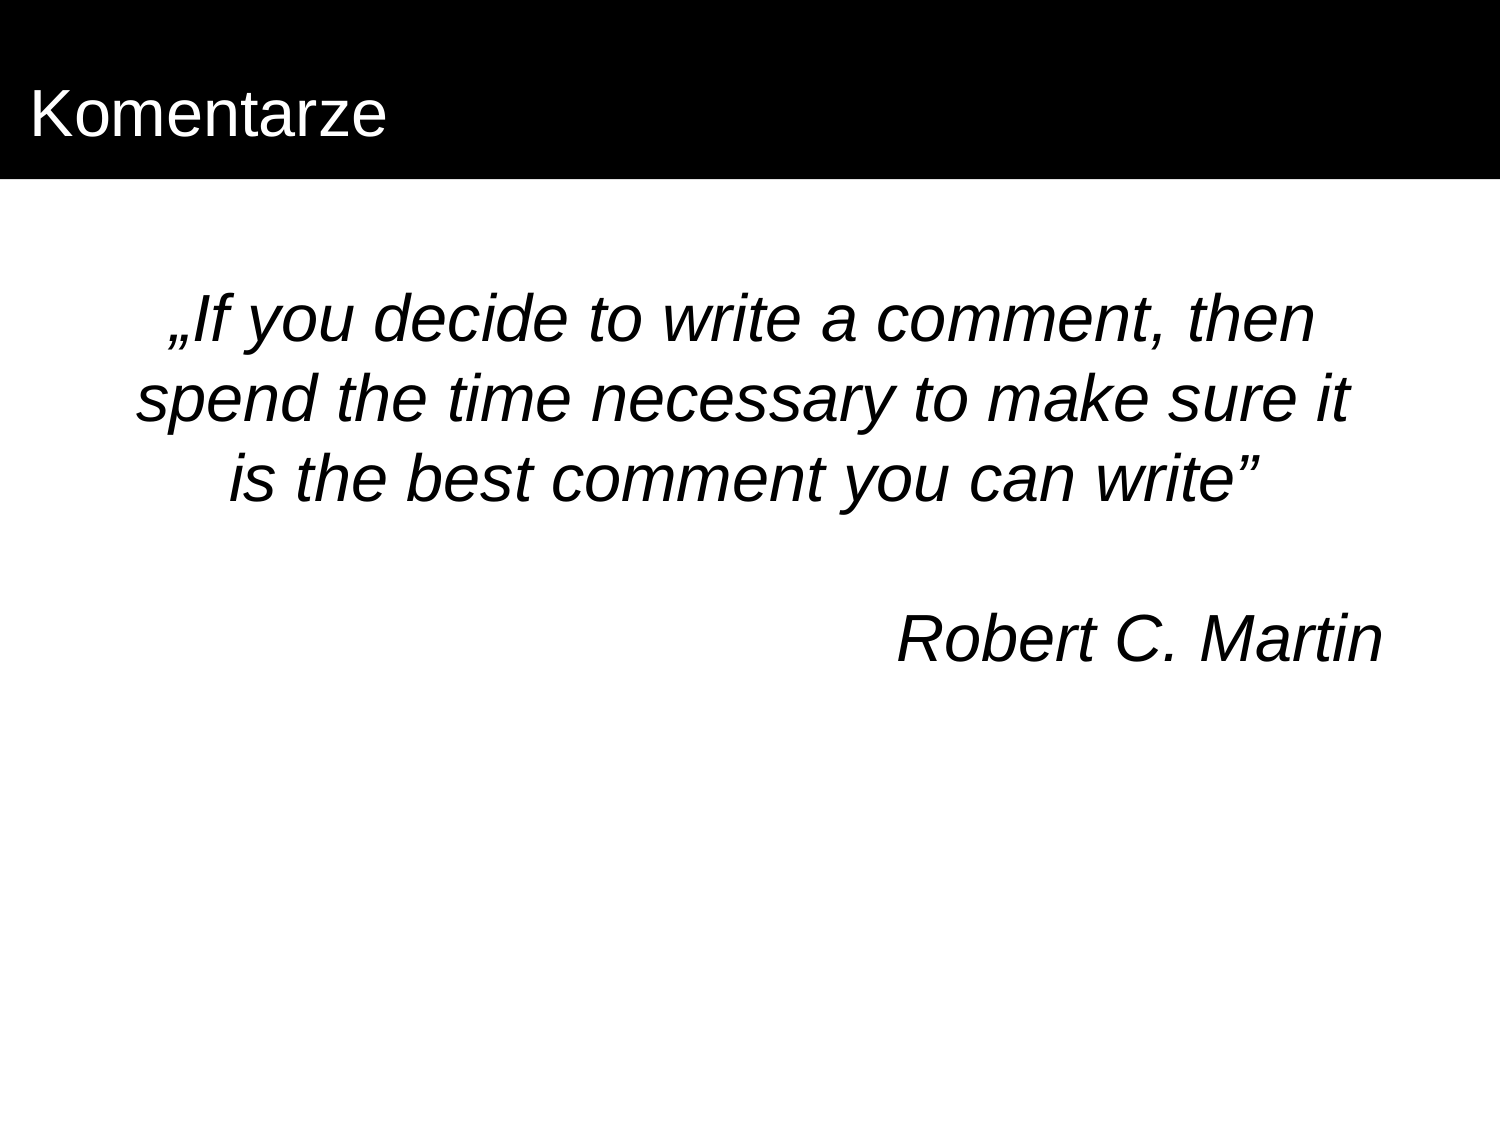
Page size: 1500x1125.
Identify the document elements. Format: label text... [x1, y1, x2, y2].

text_box „If you decide to write a comment, then spend the time necessary to make sure it is the best comment you can write” Robert C. Martin [88, 267, 1400, 682]
title Komentarze [0, 0, 1500, 180]
